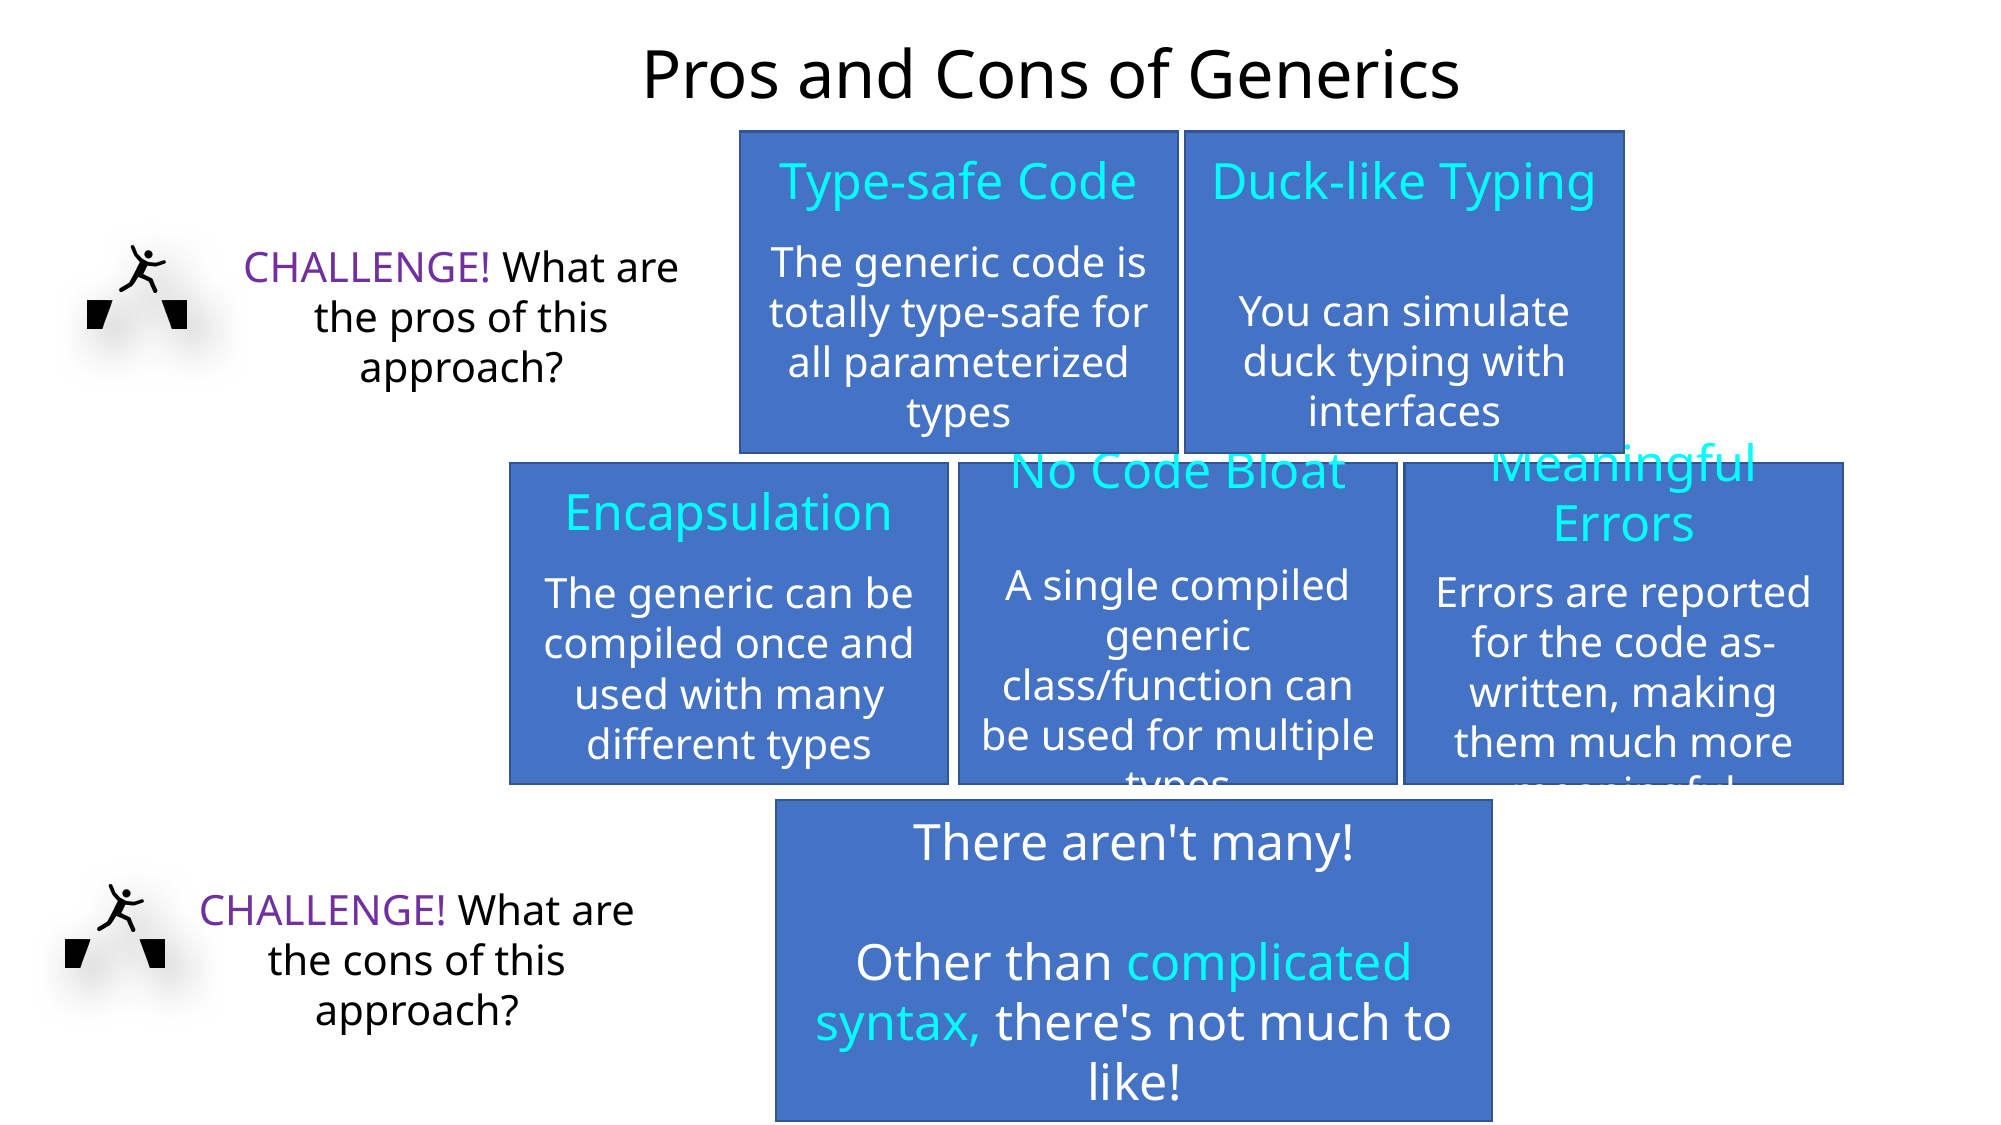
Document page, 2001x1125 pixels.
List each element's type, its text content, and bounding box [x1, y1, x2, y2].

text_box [738, 130, 1178, 452]
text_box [65, 868, 684, 993]
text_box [87, 229, 721, 350]
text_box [509, 463, 948, 786]
title Pros and Cons of Generics [462, 4, 1642, 151]
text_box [1405, 461, 1845, 784]
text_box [775, 799, 1492, 1121]
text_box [959, 461, 1399, 783]
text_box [1183, 130, 1623, 453]
